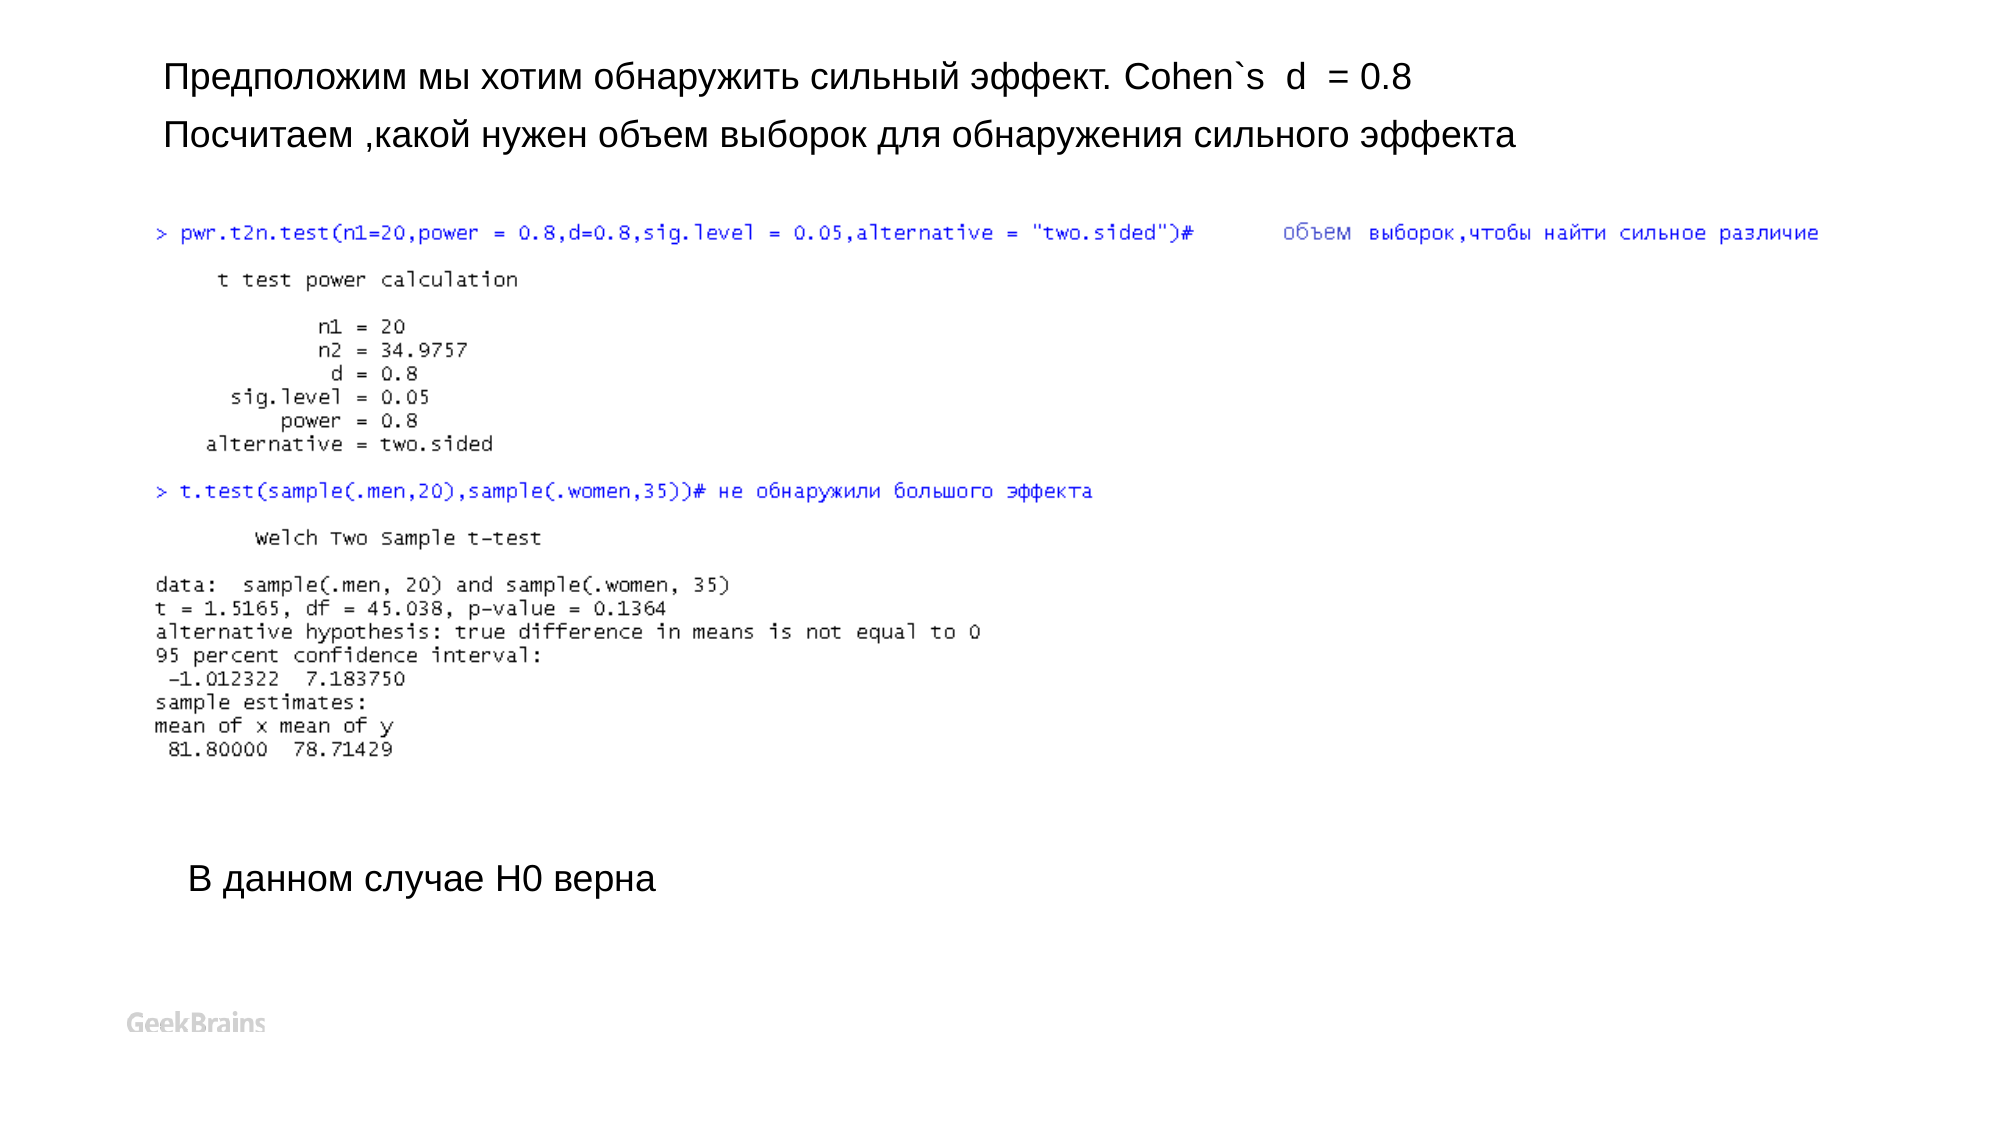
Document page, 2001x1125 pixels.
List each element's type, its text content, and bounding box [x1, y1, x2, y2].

text_box Предположим мы хотим обнаружить сильный эффект. Cohen`s d = 0.8 Посчитаем ,какой нужен объем выборок для обнаружения сильного эффекта [148, 45, 1586, 163]
picture [148, 207, 1846, 772]
text_box В данном случае H0 верна [172, 846, 1173, 907]
